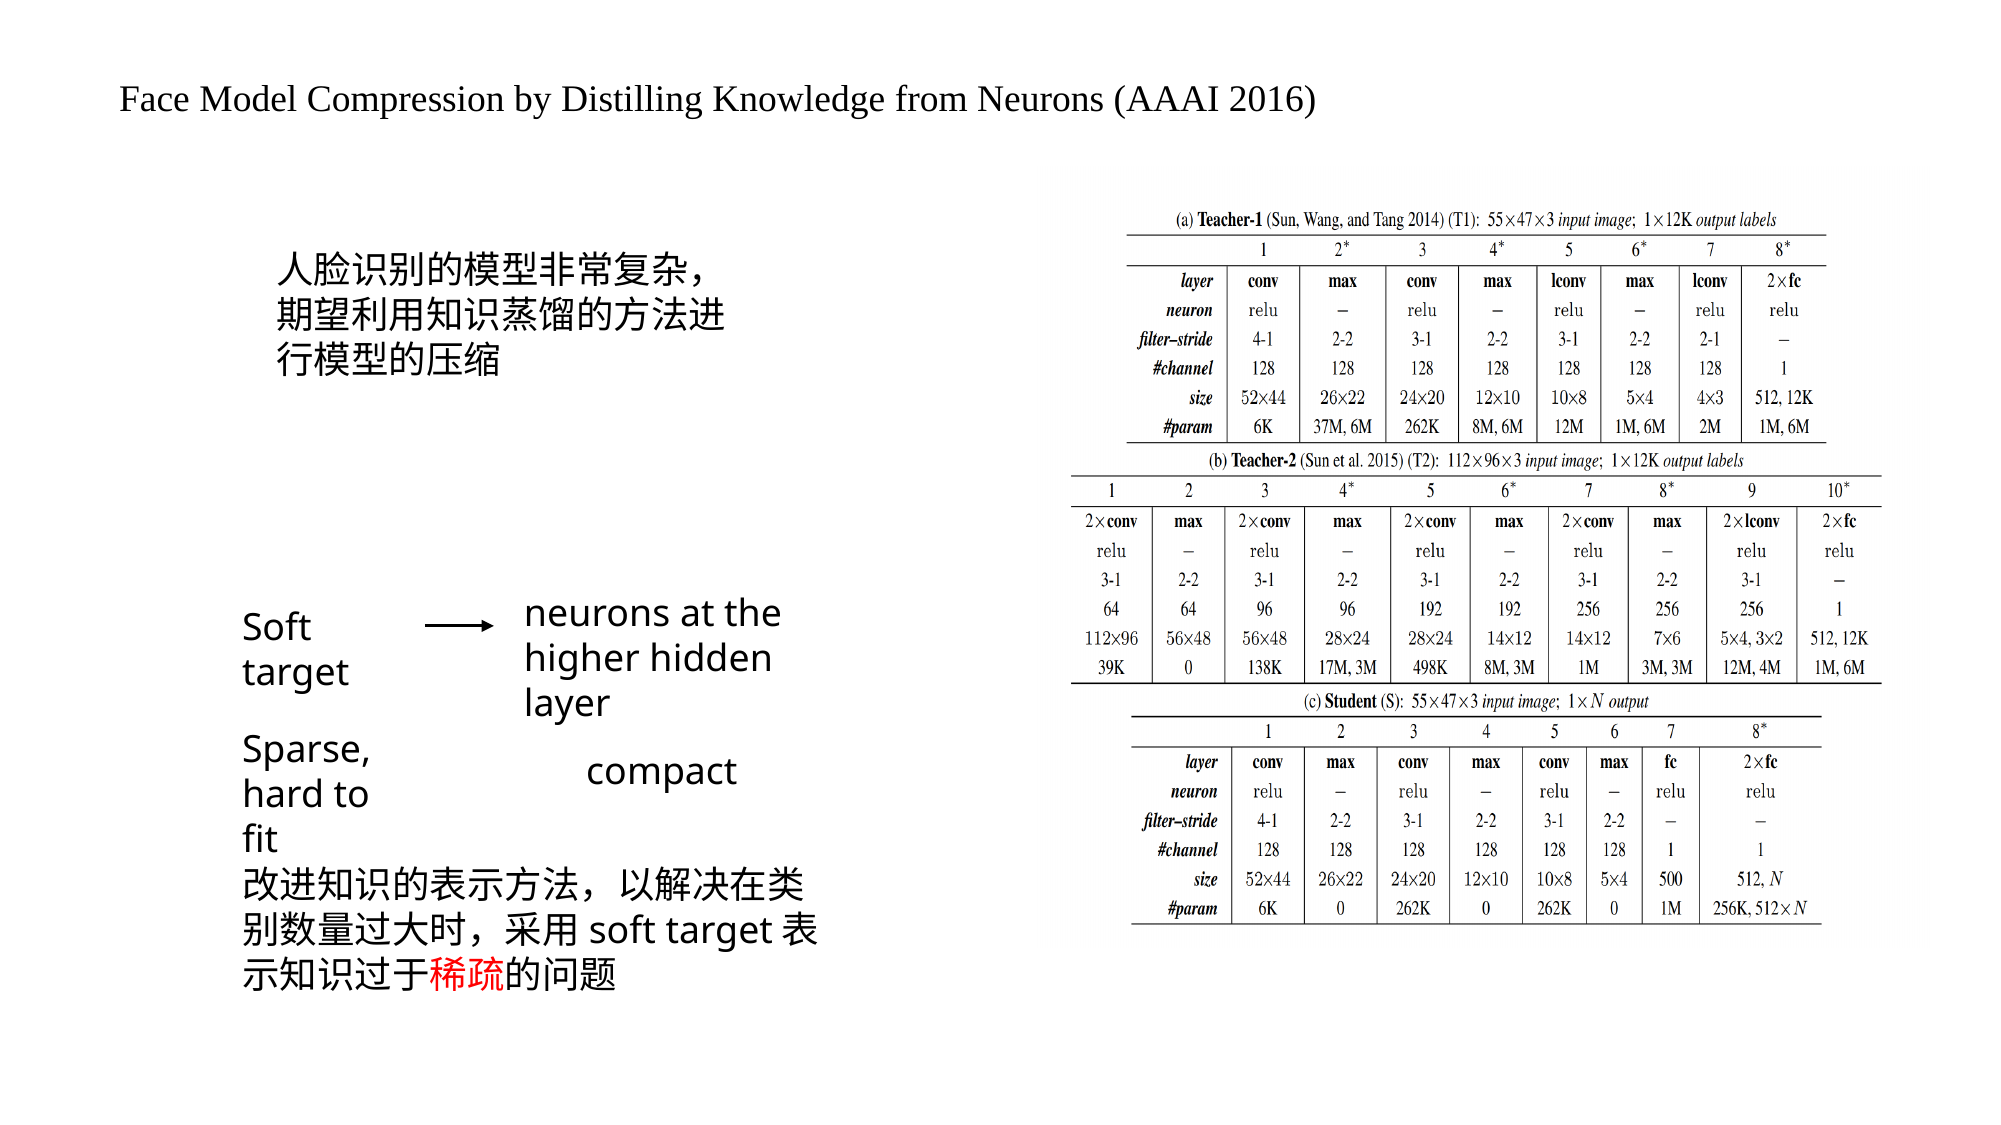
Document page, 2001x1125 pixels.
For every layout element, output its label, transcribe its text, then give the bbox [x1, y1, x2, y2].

text_box Soft target [227, 595, 439, 701]
text_box Face Model Compression by Distilling Knowledge from Neurons (AAAI 2016) [104, 66, 1833, 127]
text_box neurons at the higher hidden layer [509, 581, 879, 776]
text_box 人脸识别的模型非常复杂，期望利用知识蒸馏的方法进行模型的压缩 [261, 238, 757, 389]
picture [1035, 165, 1930, 948]
text_box 改进知识的表示方法，以解决在类别数量过大时，采用soft target表示知识过于稀疏的问题 [227, 853, 848, 1004]
text_box Sparse, hard to fit [227, 717, 425, 853]
text_box compact [571, 739, 867, 800]
